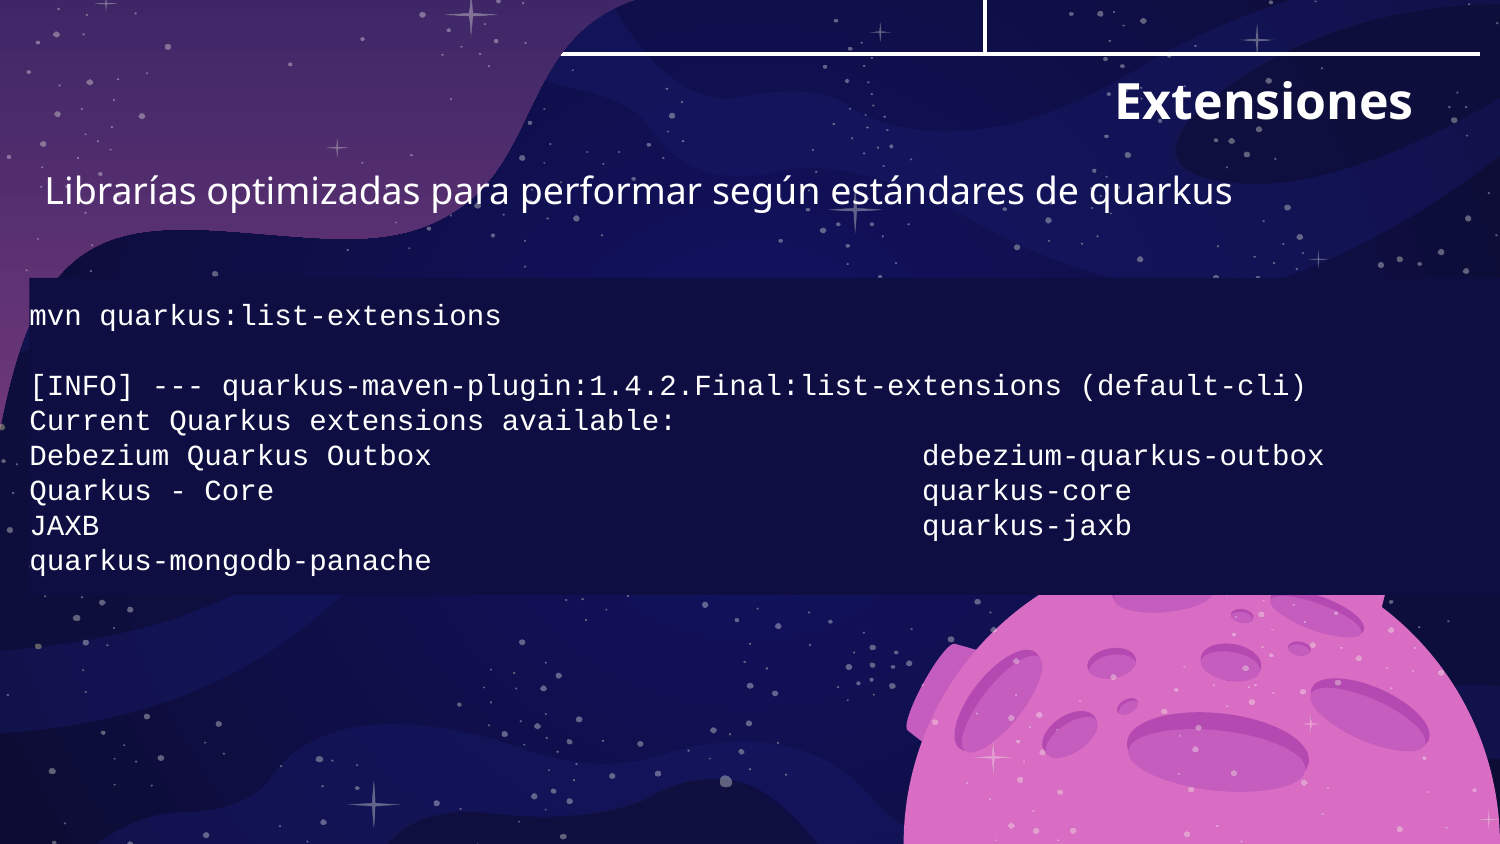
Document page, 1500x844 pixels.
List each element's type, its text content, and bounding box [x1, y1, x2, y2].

text_box mvn quarkus:list-extensions [INFO] --- quarkus-maven-plugin:1.4.2.Final:list-extensions (default-cli) Current Quarkus extensions available: Debezium Quarkus Outbox debezium-quarkus-outbox Quarkus - Core quarkus-core JAXB quarkus-jaxb quarkus-mongodb-panache [29, 277, 1500, 595]
picture [0, 0, 1500, 844]
title Extensiones [541, 54, 1429, 135]
text_box Librarías optimizadas para performar según estándares de quarkus [29, 152, 1447, 300]
